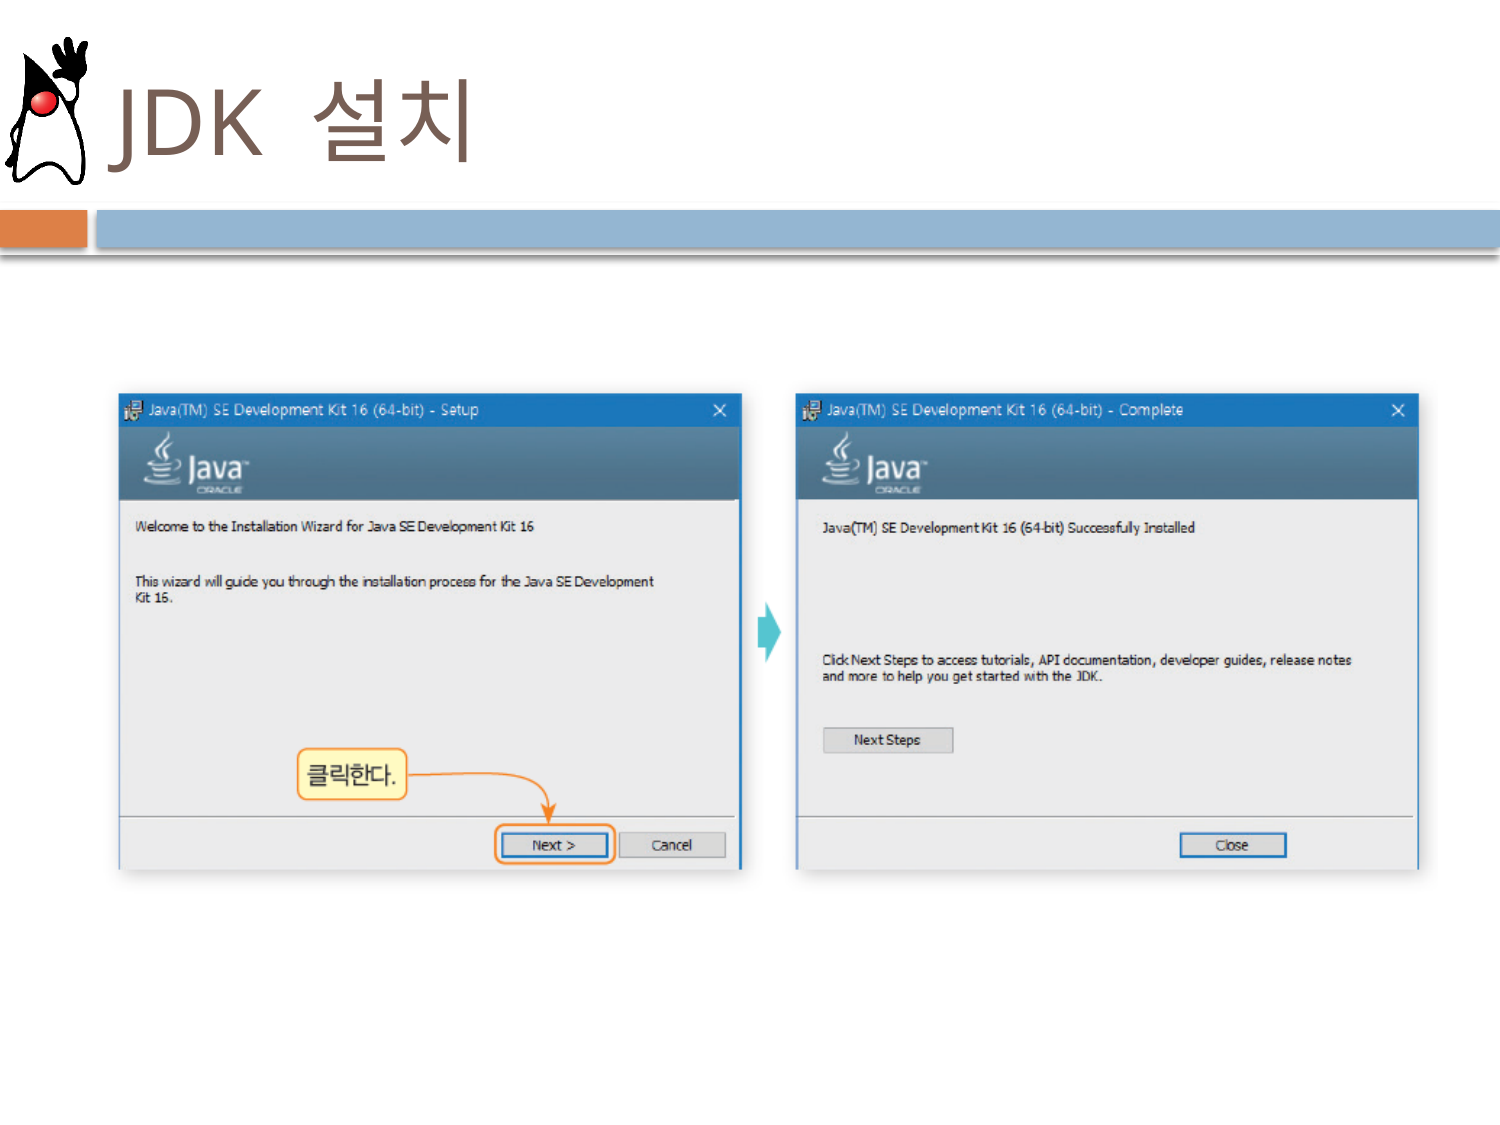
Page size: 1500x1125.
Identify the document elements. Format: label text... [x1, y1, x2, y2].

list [100, 366, 1439, 896]
title JDK 설치 [100, 37, 1438, 200]
picture [5, 37, 88, 185]
